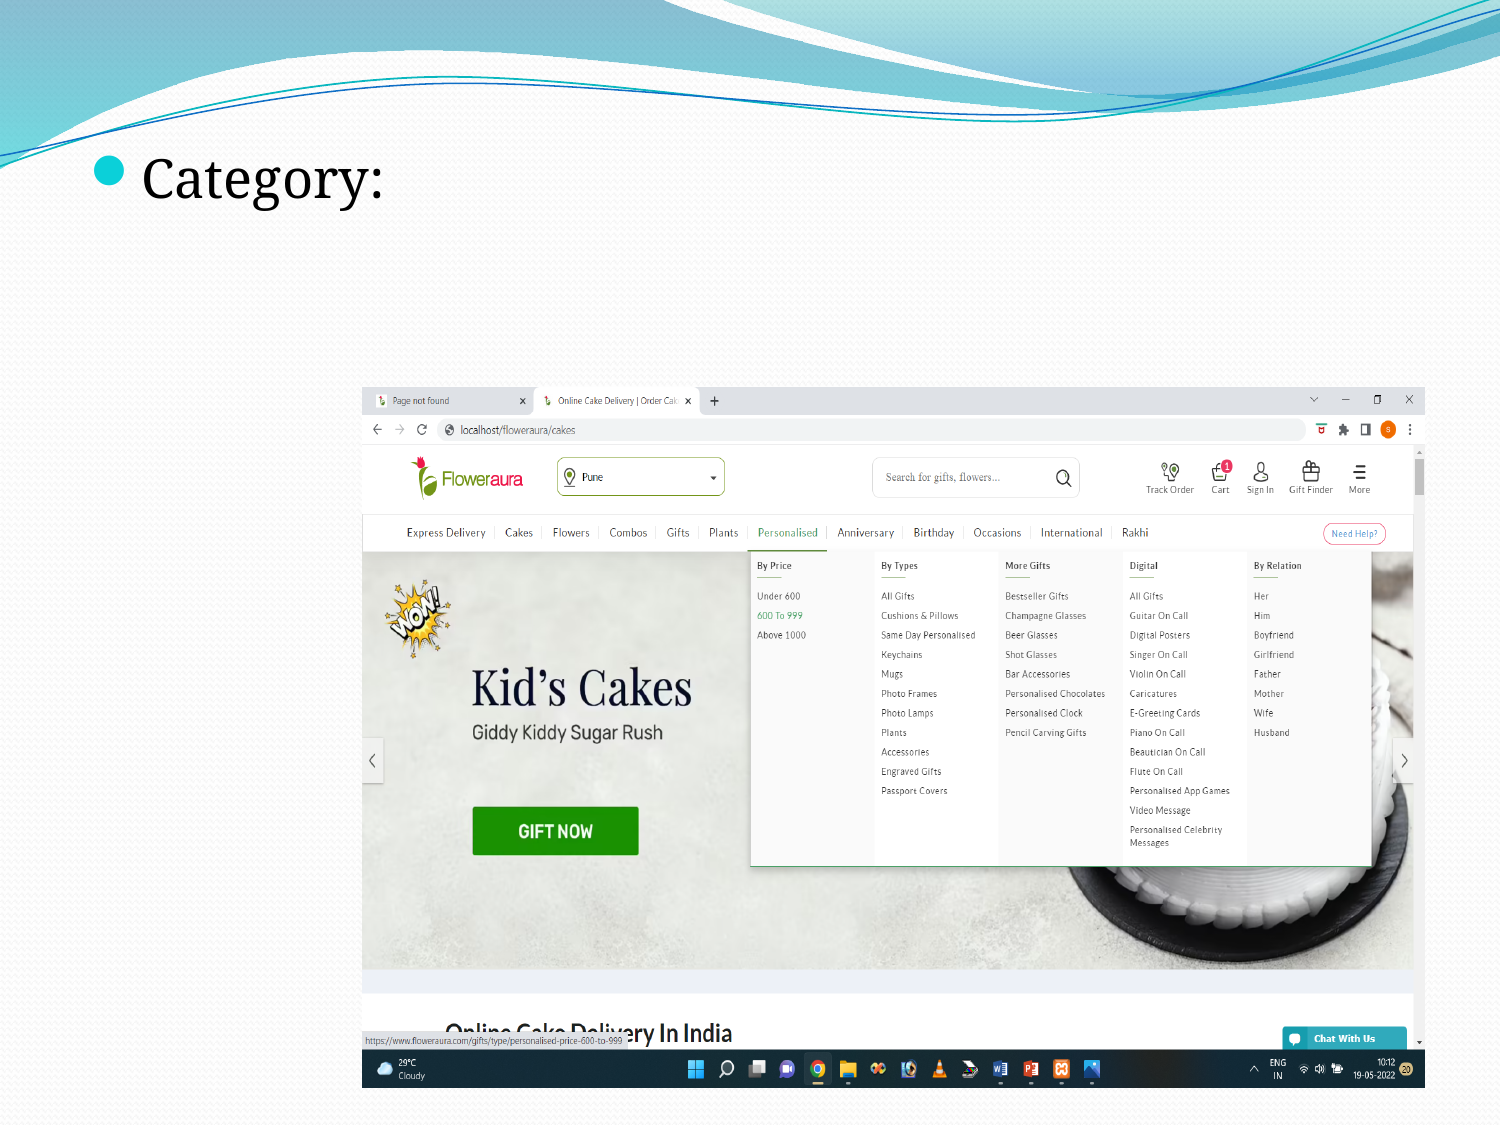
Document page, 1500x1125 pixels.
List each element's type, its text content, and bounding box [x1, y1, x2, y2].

list Category: [75, 137, 1425, 1038]
picture [362, 387, 1426, 1088]
